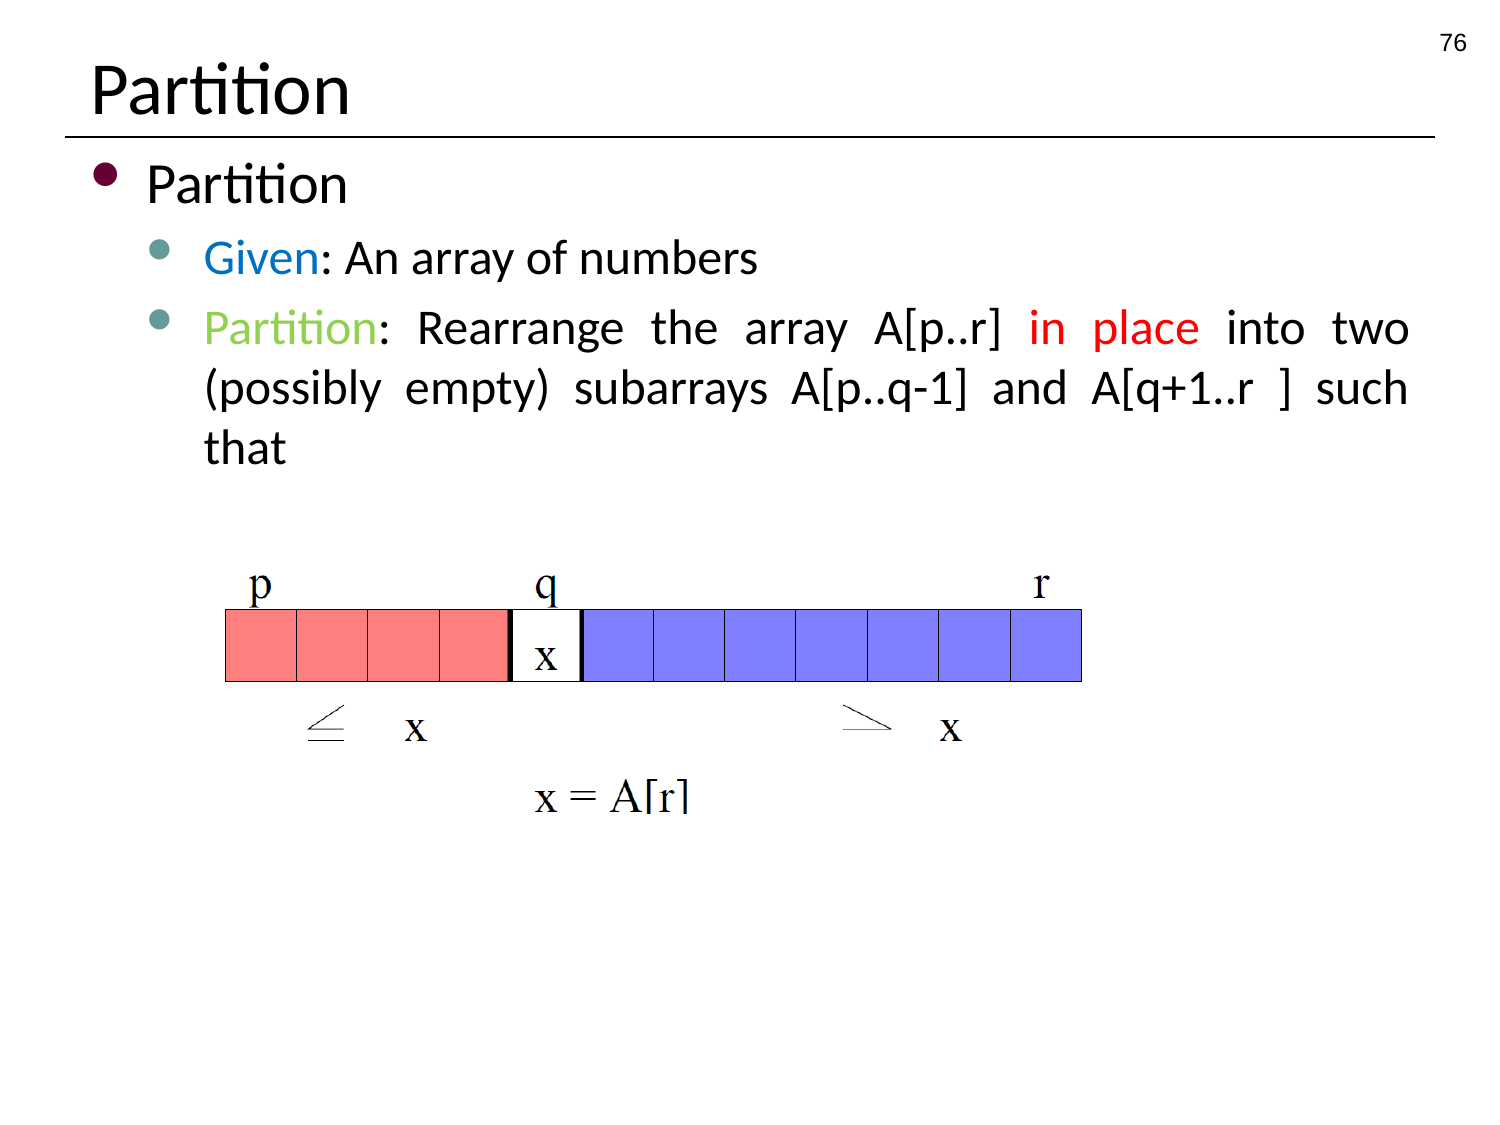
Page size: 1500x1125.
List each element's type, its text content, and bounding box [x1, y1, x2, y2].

slide_number 76 [1131, 18, 1483, 62]
title Partition [75, 20, 1425, 138]
picture [208, 562, 1131, 832]
